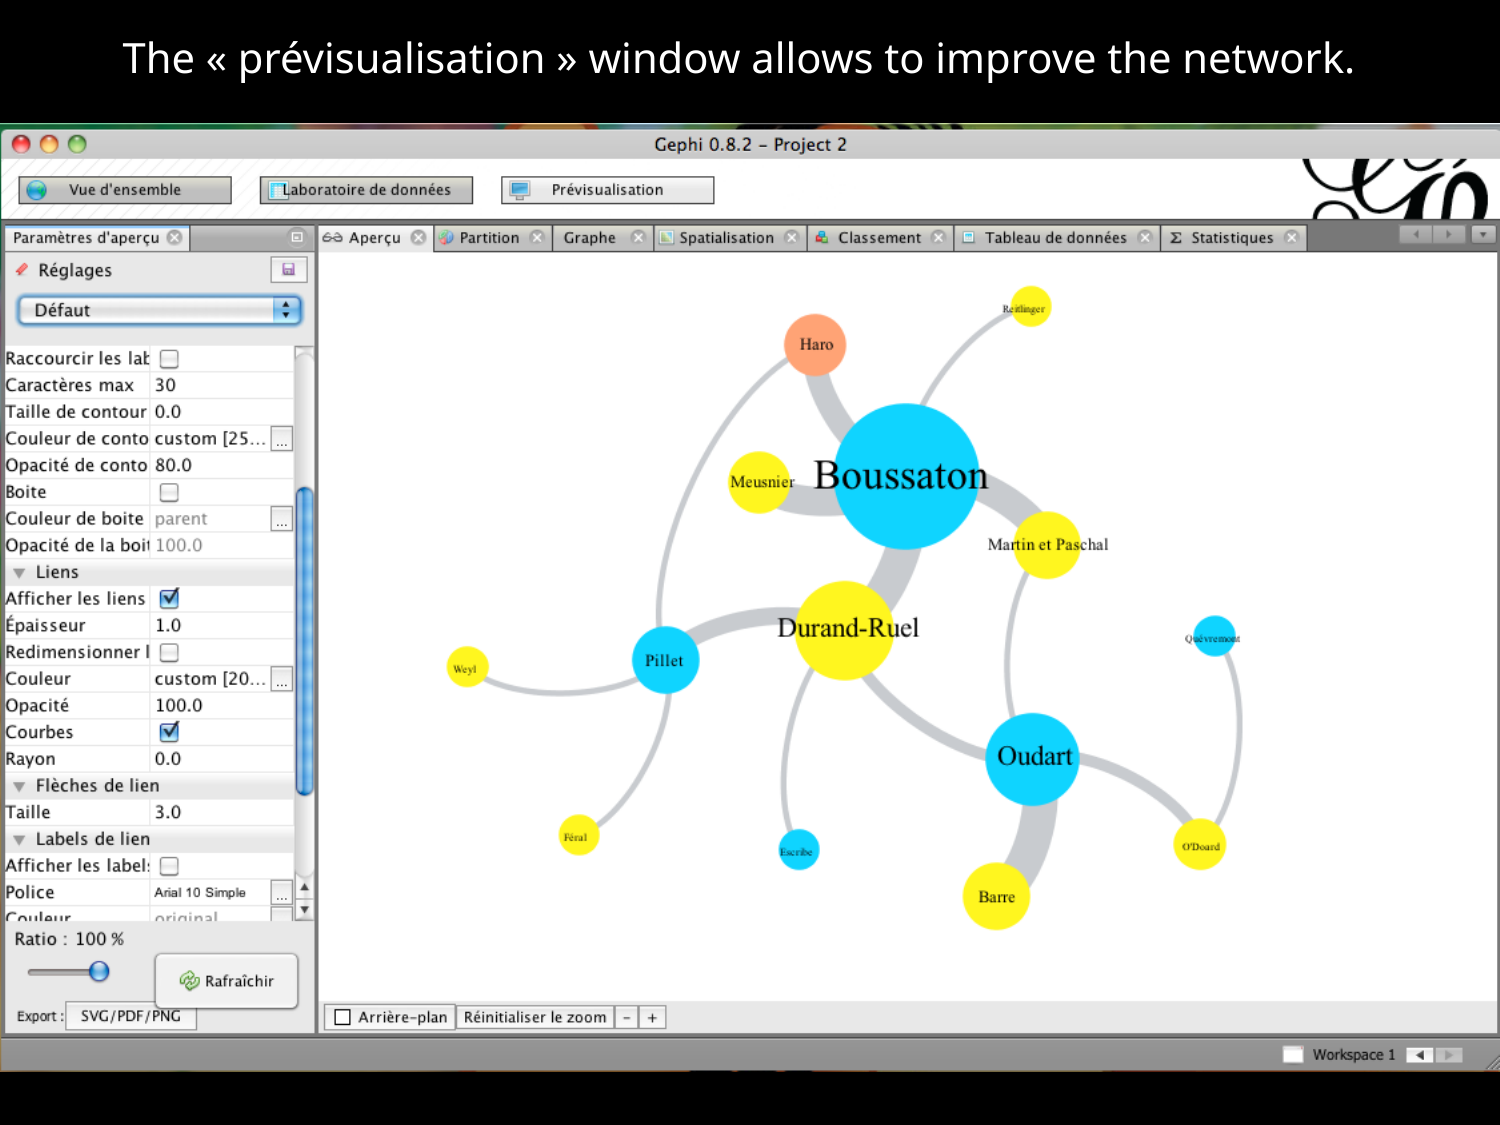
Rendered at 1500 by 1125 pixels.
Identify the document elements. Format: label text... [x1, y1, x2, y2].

picture [0, 123, 1500, 1072]
text_box The « prévisualisation » window allows to improve the network. [0, 24, 1500, 90]
